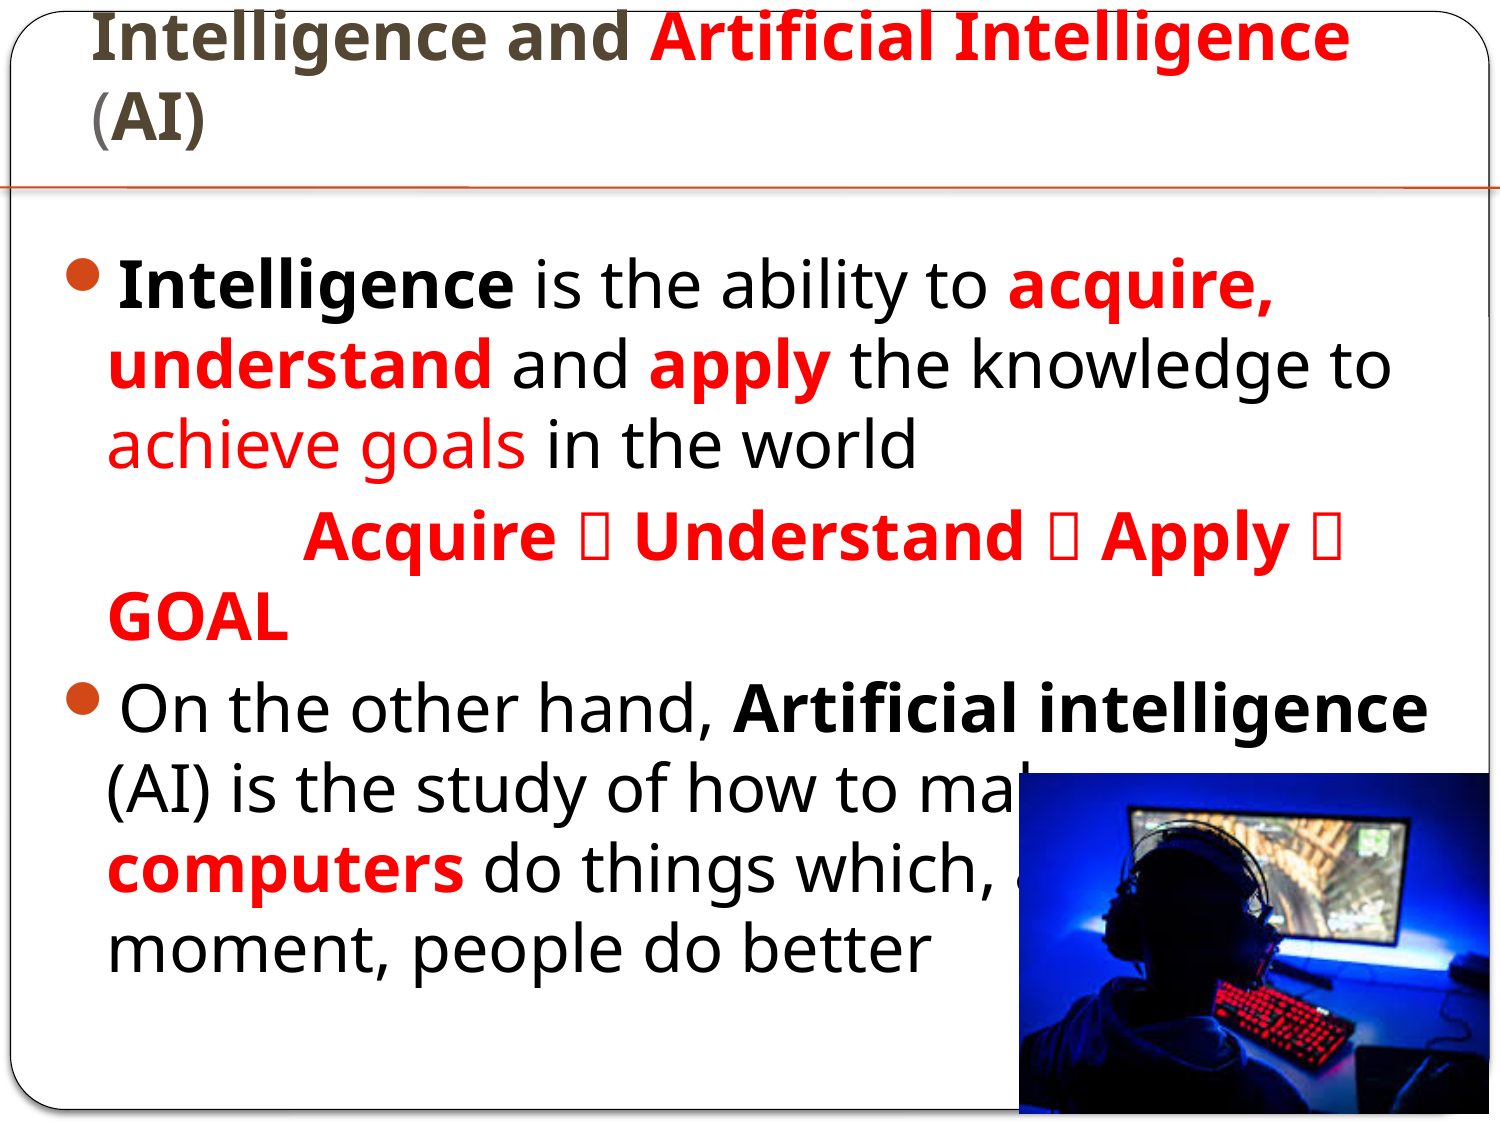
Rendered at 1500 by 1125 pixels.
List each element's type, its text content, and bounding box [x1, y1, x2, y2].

picture [1019, 773, 1489, 1114]
list Intelligence is the ability to acquire, understand and apply the knowledge to achieve goals in the world Acquire  Understand  Apply  GOAL On the other hand, Artificial intelligence (AI) is the study of how to make computers do things which, at the moment, people do better [46, 234, 1465, 1057]
title Intelligence and Artificial Intelligence (AI) [76, 113, 1427, 169]
